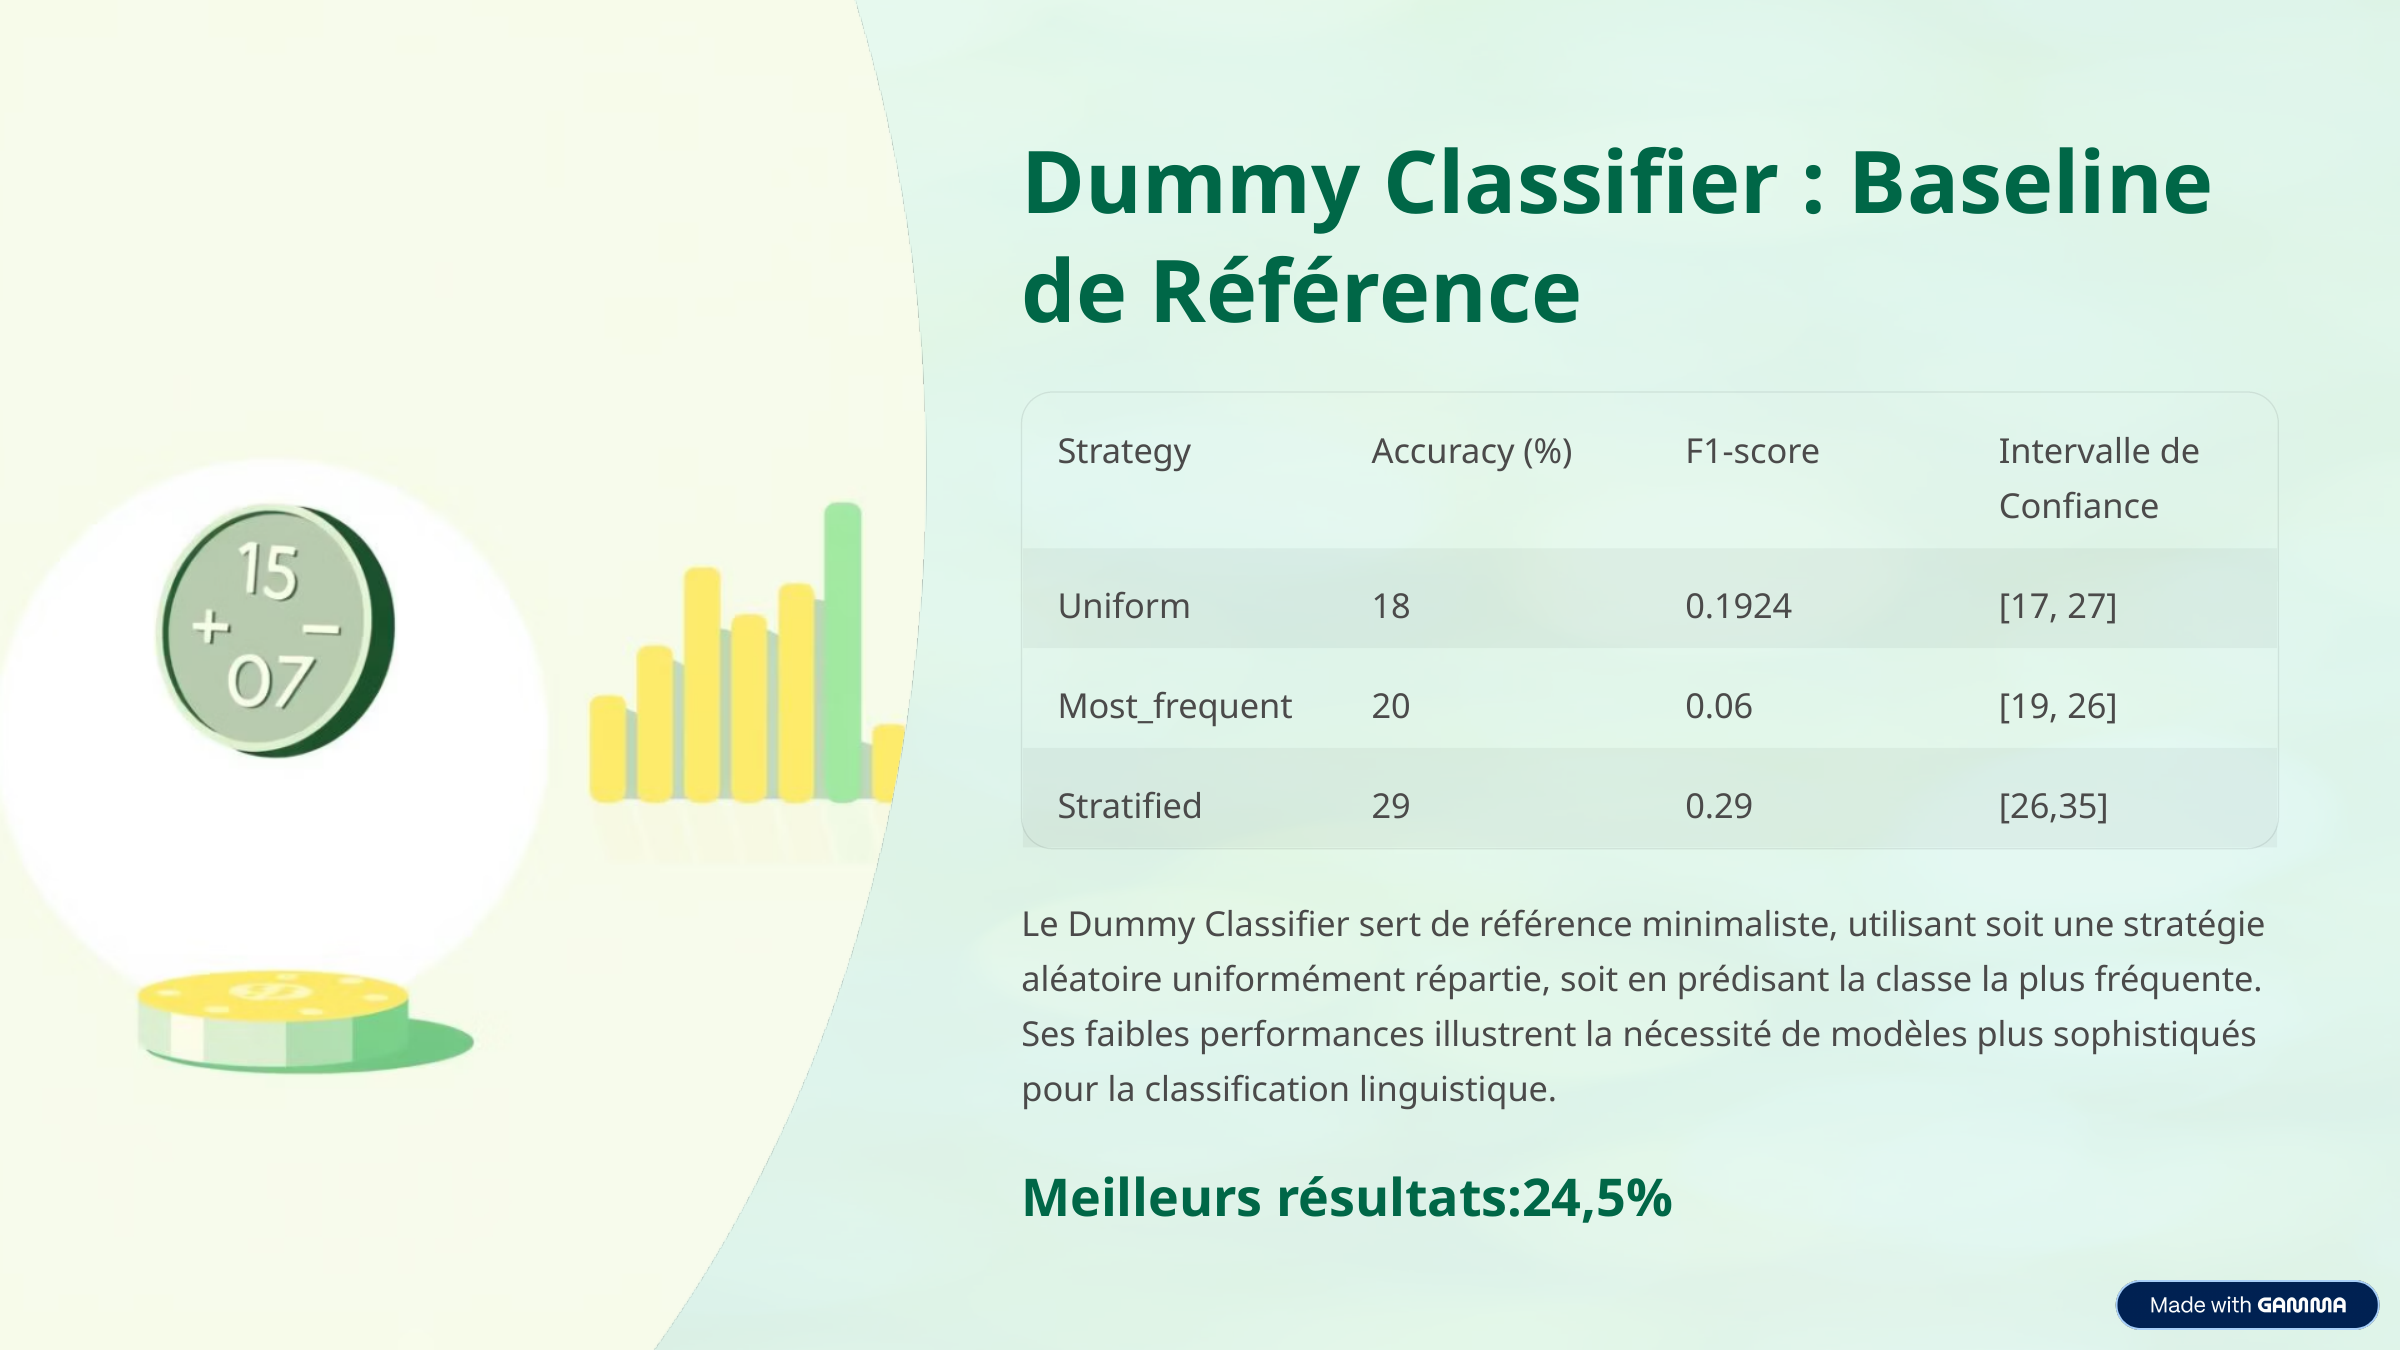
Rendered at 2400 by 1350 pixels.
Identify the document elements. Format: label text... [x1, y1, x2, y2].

text_box [1022, 548, 2278, 648]
picture [0, 0, 945, 1350]
text_box Meilleurs résultats:24,5% [1021, 1162, 1696, 1228]
text_box [26,35] [1998, 769, 2243, 826]
text_box Intervalle de Confiance [1998, 415, 2243, 527]
text_box F1-score [1685, 415, 1929, 471]
text_box 29 [1371, 769, 1615, 826]
text_box Le Dummy Classifier sert de référence minimaliste, utilisant soit une stratégie aléatoire uniformément répartie, soit en prédisant la classe la plus fréquente. Ses faibles performances illustrent la nécessité de modèles plus sophistiqués pour la classification linguistique. [1021, 887, 2279, 1110]
text_box Uniform [1057, 570, 1301, 627]
text_box [17, 27] [1998, 570, 2243, 627]
text_box Dummy Classifier : Baseline de Référence [1021, 122, 2279, 340]
text_box [1022, 393, 2278, 548]
text_box 0.06 [1685, 670, 1929, 726]
text_box 20 [1371, 670, 1615, 726]
text_box 0.29 [1685, 769, 1929, 826]
text_box [19, 26] [1998, 670, 2243, 726]
text_box Stratified [1057, 769, 1301, 826]
text_box 0.1924 [1685, 570, 1929, 627]
text_box Most_frequent [1057, 670, 1301, 726]
text_box Strategy [1057, 415, 1301, 471]
picture [2106, 1271, 2389, 1339]
text_box [1022, 747, 2278, 848]
text_box [1022, 648, 2278, 747]
text_box Accuracy (%) [1371, 415, 1615, 471]
text_box 18 [1371, 570, 1615, 627]
